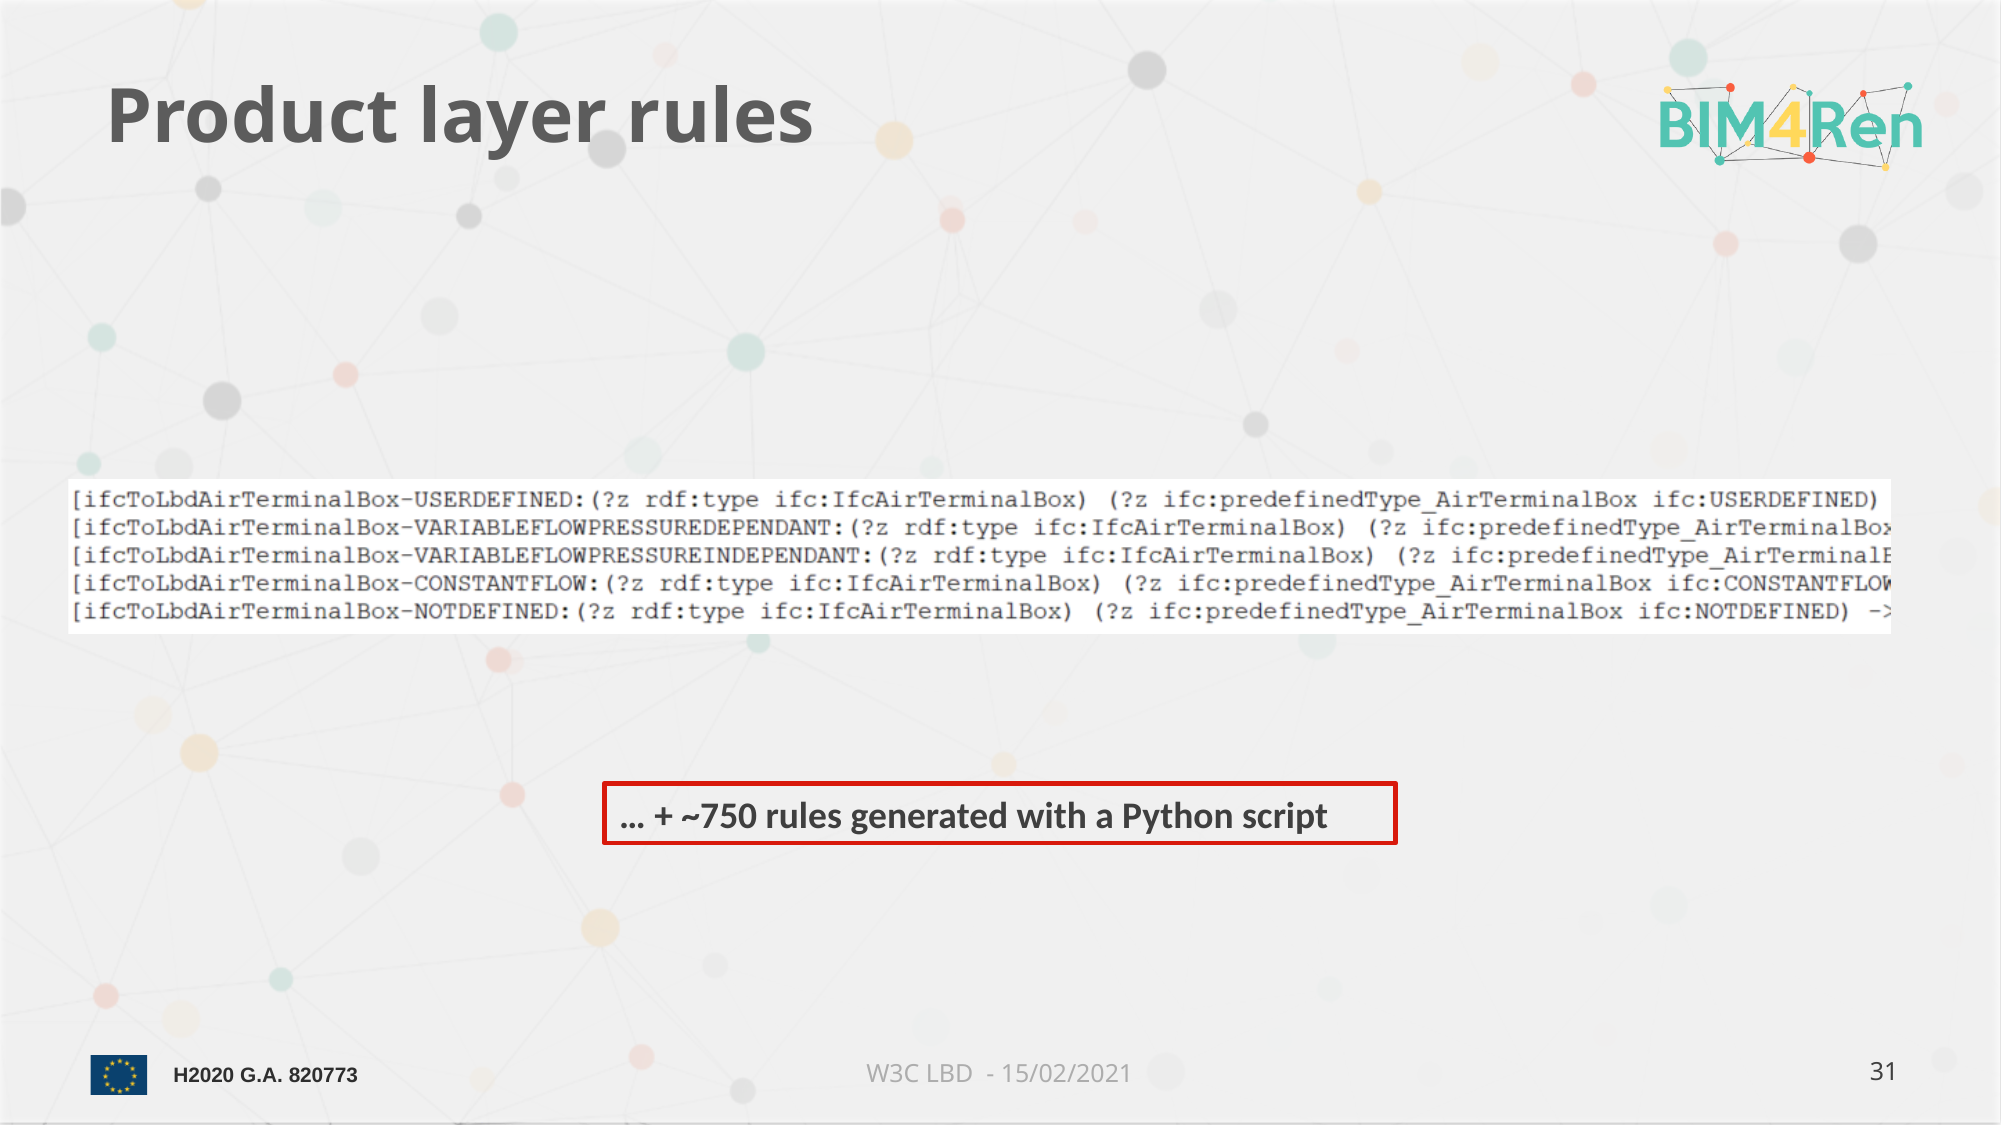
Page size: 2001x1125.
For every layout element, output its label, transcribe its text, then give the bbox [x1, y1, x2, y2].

title Product layer rules [90, 59, 1637, 206]
slide_number 31 [1795, 1042, 1914, 1103]
footer W3C LBD - 15/02/2021 [662, 1042, 1338, 1103]
picture [67, 479, 1892, 634]
text_box … + ~750 rules generated with a Python script [604, 783, 1396, 843]
picture [1637, 61, 1949, 178]
